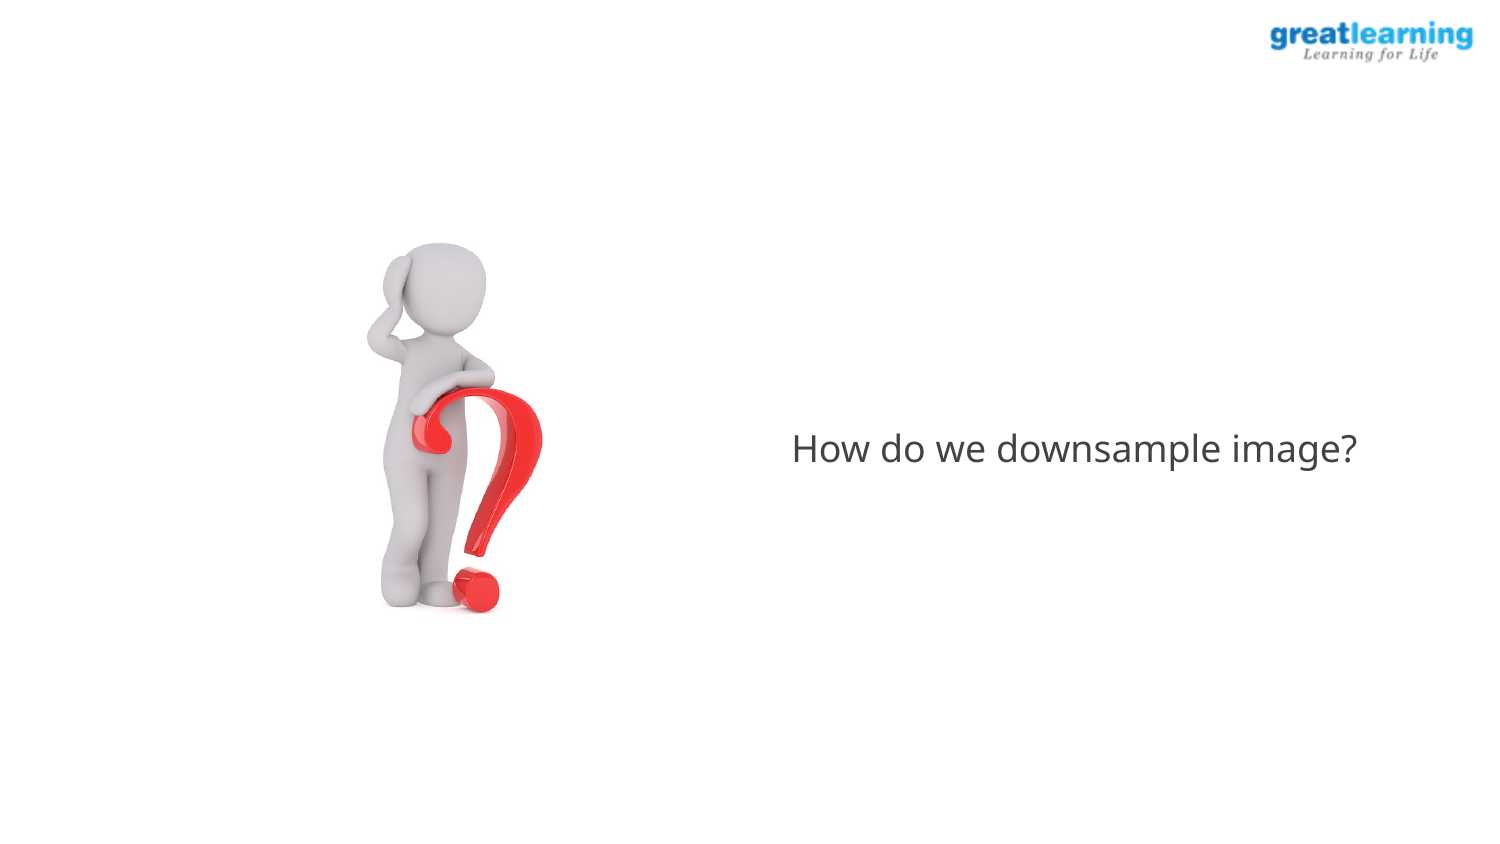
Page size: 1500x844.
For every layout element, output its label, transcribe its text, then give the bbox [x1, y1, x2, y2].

picture [239, 215, 653, 629]
picture [1270, 20, 1474, 63]
text_box How do we downsample image? [731, 355, 1419, 533]
